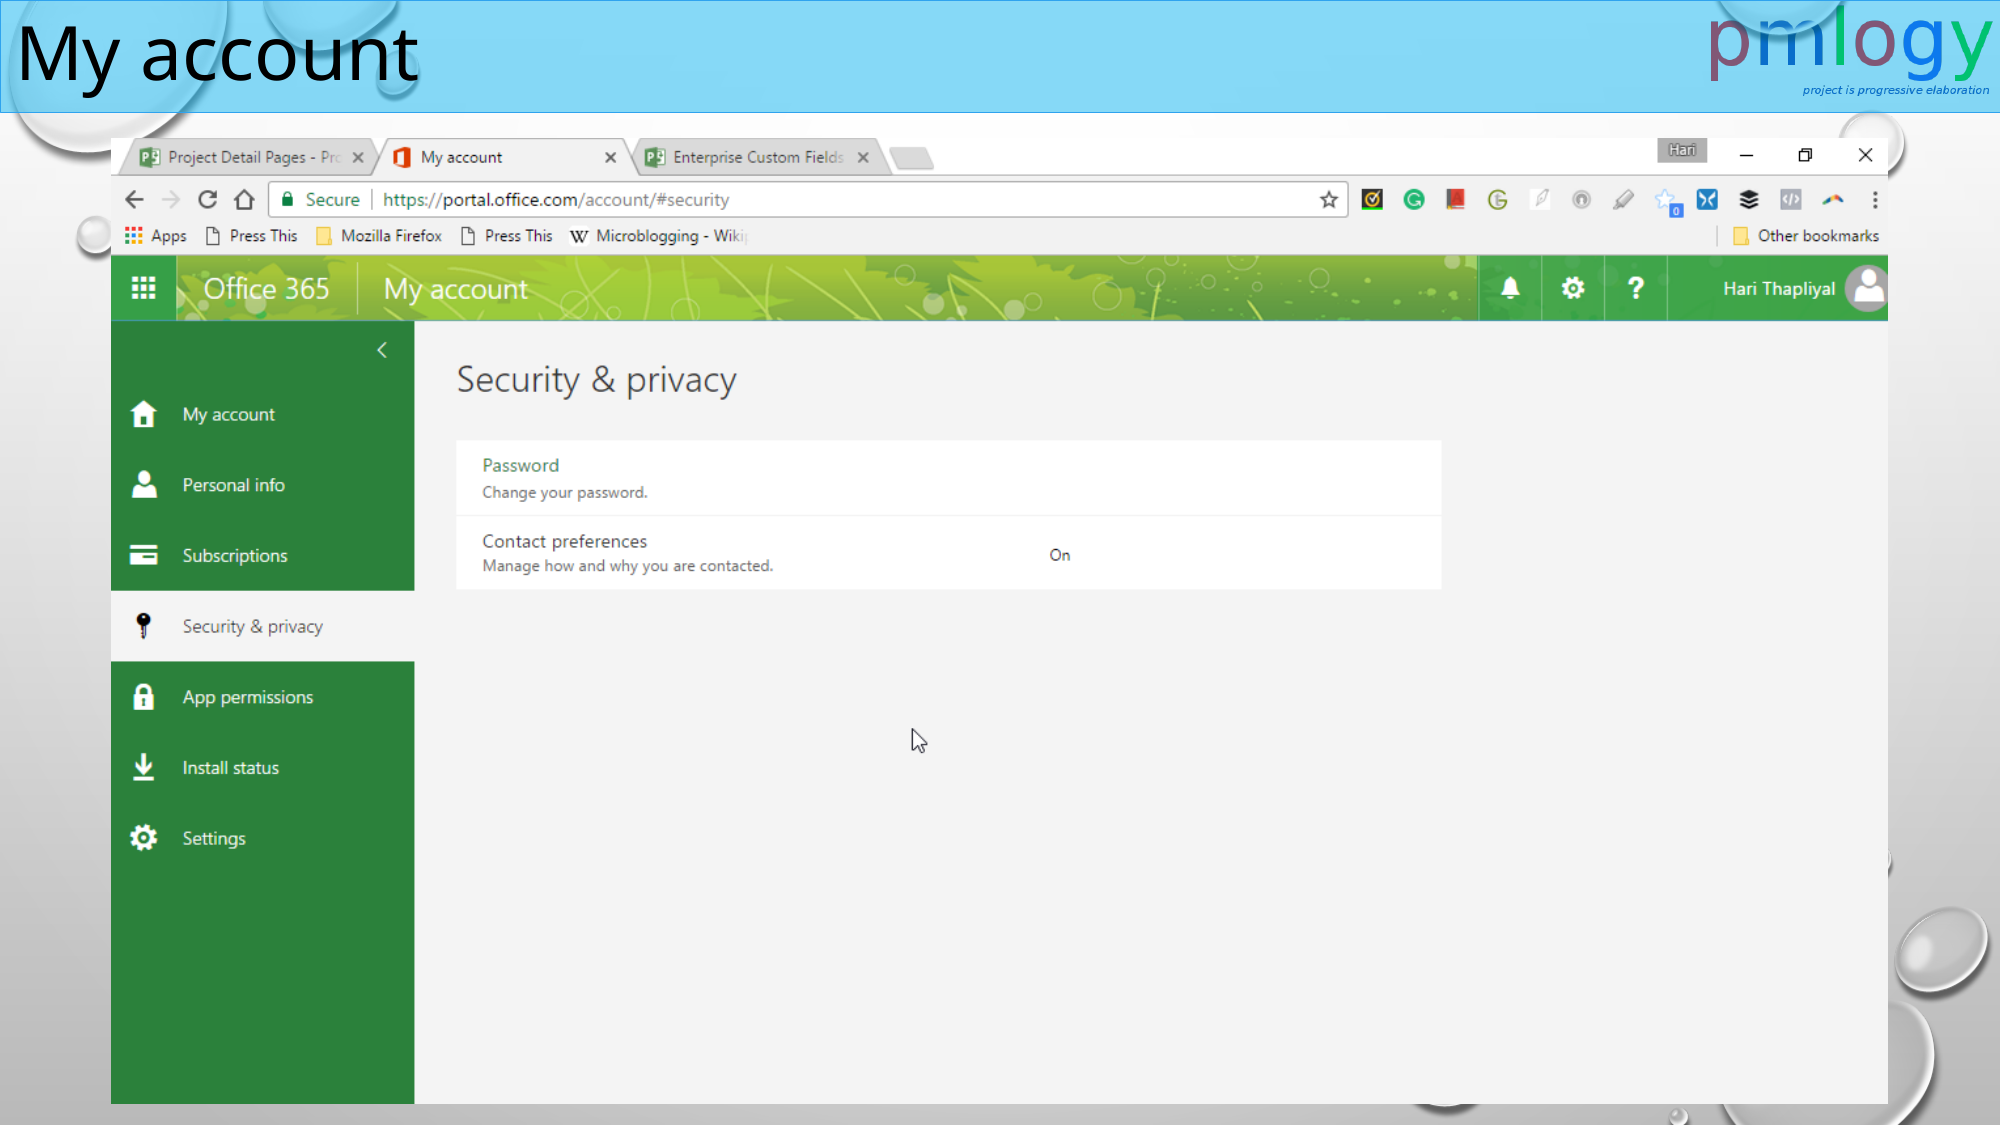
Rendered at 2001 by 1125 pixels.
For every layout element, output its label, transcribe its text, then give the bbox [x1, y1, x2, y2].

title My account [0, 0, 2000, 113]
picture [0, 0, 2001, 1125]
